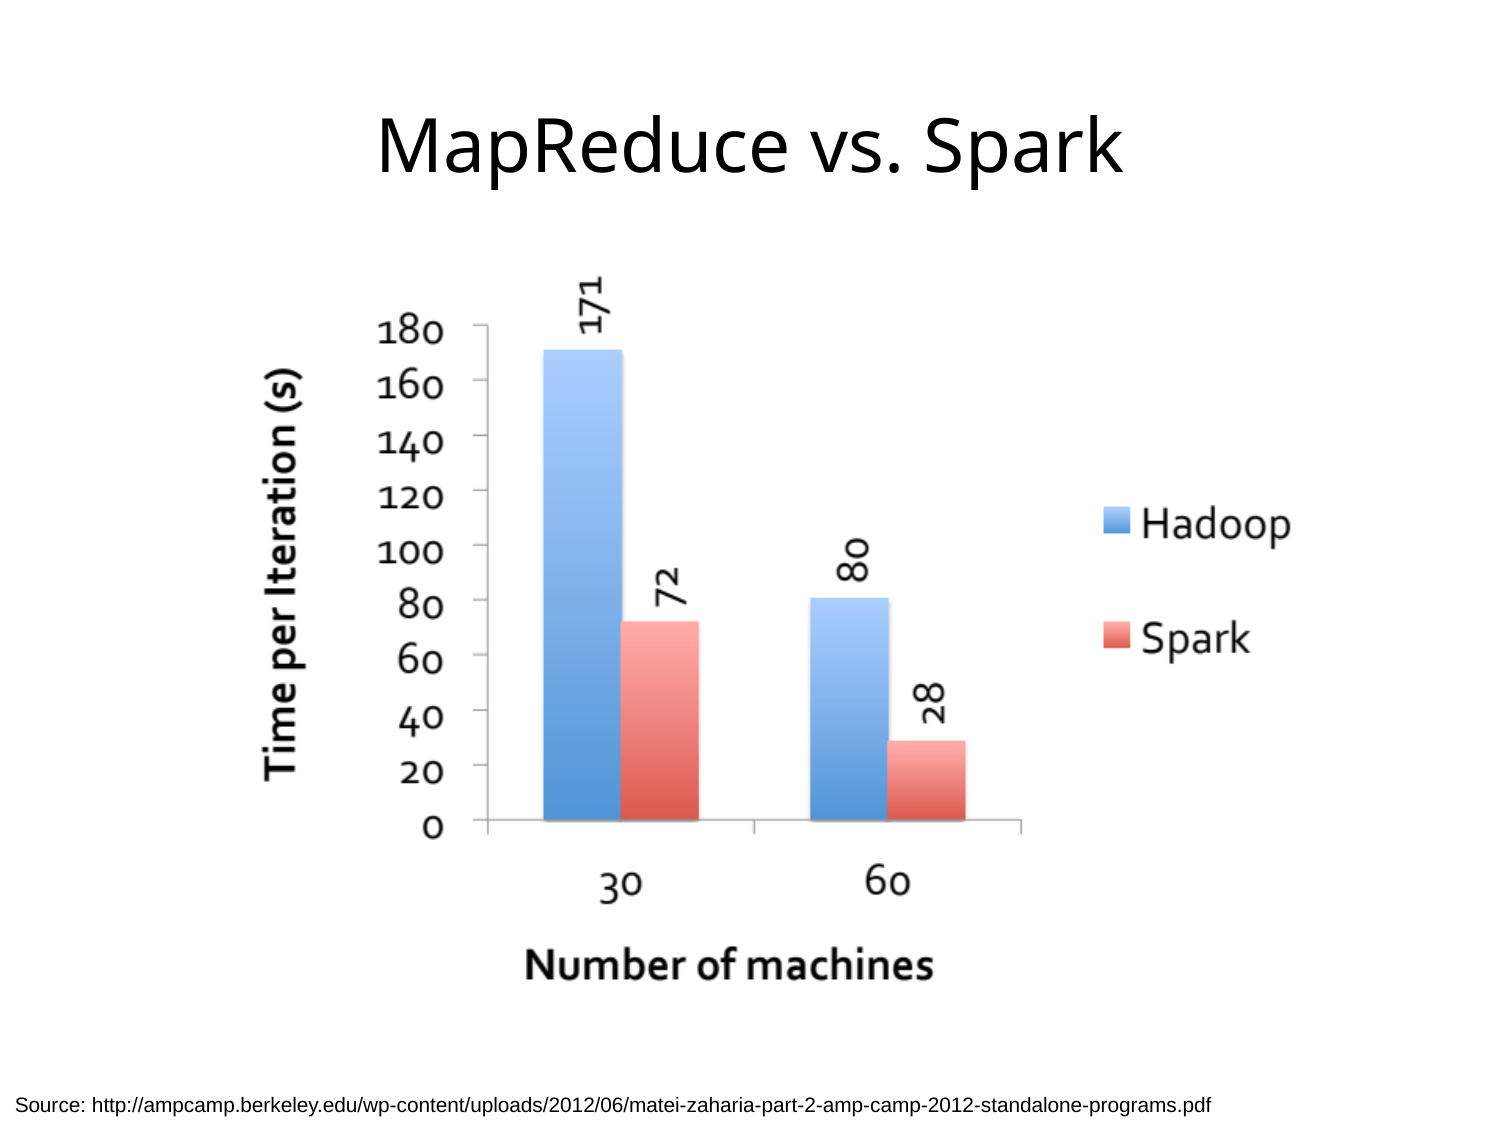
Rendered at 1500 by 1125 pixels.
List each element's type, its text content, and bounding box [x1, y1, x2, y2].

text_box Source: http://ampcamp.berkeley.edu/wp-content/uploads/2012/06/matei-zaharia-part-2-amp-camp-2012-standalone-programs.pdf [0, 1084, 1313, 1125]
text_box MapReduce vs. Spark [0, 90, 1500, 203]
picture [249, 262, 1301, 994]
